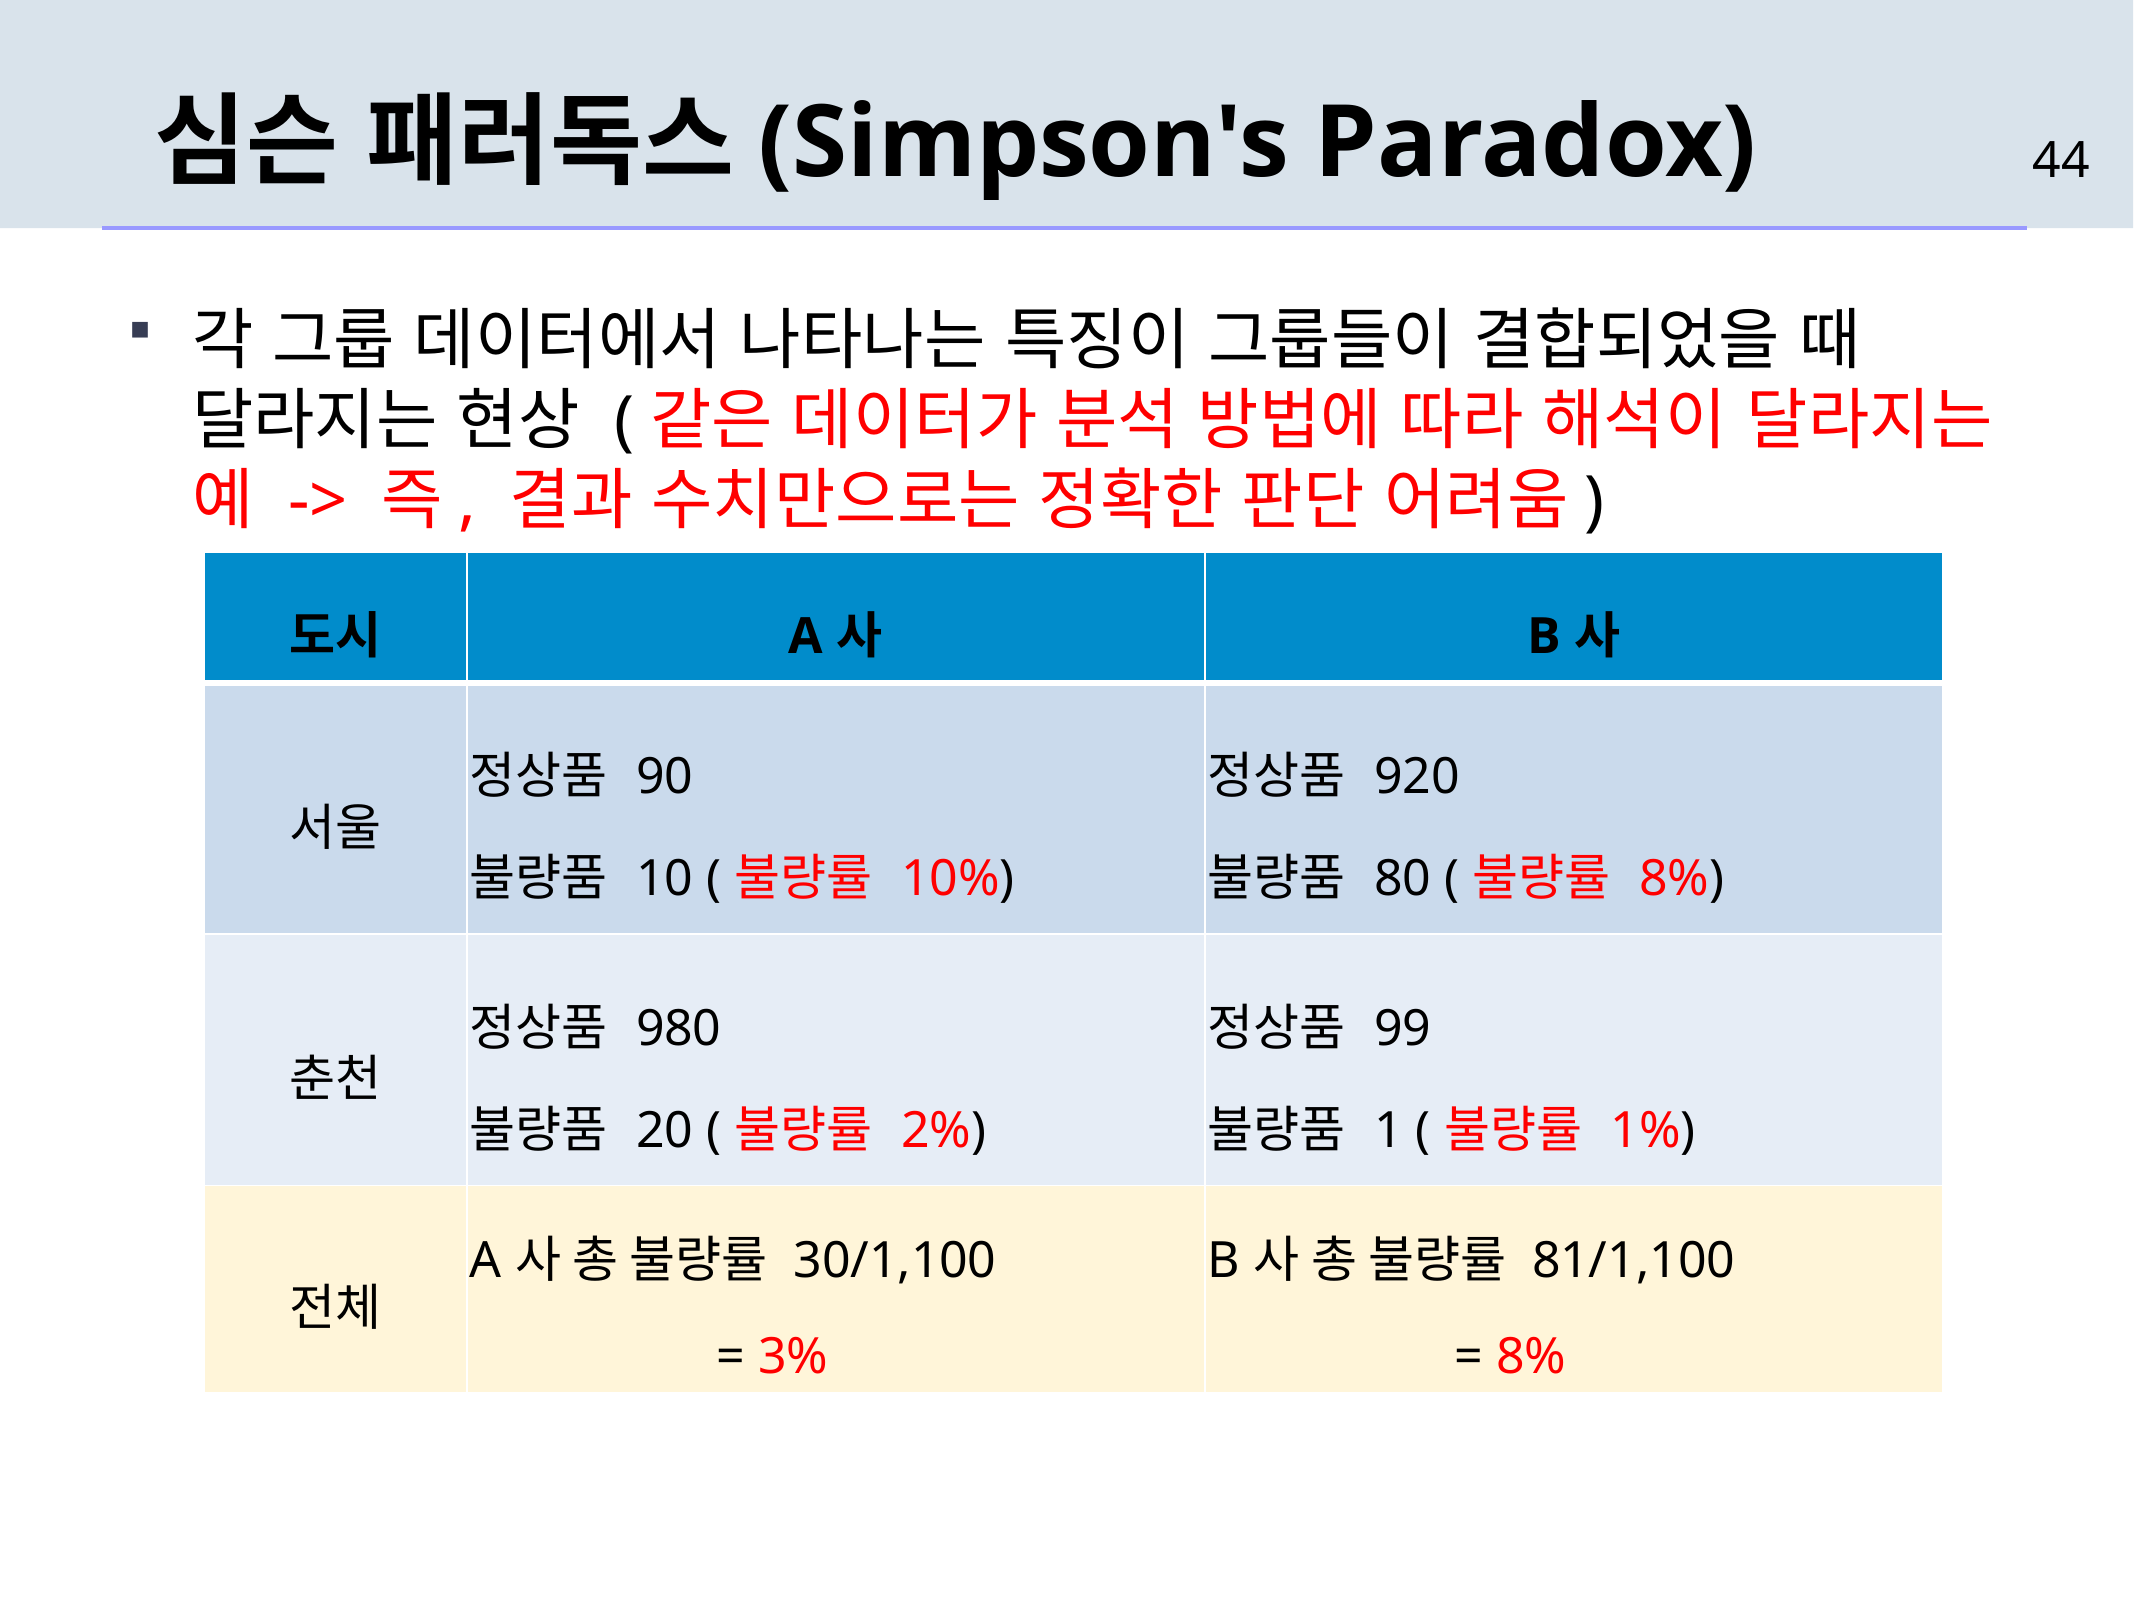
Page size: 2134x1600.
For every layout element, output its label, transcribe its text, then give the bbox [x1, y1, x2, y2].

table_header A사 [468, 553, 1204, 680]
title 심슨 패러독스(Simpson's Paradox) [133, 55, 2024, 208]
list 각 그룹 데이터에서 나타나는 특징이 그룹들이 결합되었을 때 달라지는 현상 (같은 데이터가 분석 방법에 따라 해석이 달라지는 예 -> 즉, 결과 수치만으로는 정확한 판단 어려움) [106, 285, 2027, 1438]
table_header 도시 [205, 553, 466, 680]
table_header B사 [1206, 553, 1942, 680]
slide_number 44 [2011, 116, 2134, 203]
table_cell 정상품 980 불량품 20 (불량률 2%) [468, 935, 1204, 1185]
table_cell 춘천 [205, 935, 466, 1185]
table_cell 정상품 90 불량품 10 (불량률 10%) [468, 686, 1204, 933]
table_cell 정상품 920 불량품 80 (불량률 8%) [1206, 686, 1942, 933]
table_cell 서울 [205, 686, 466, 933]
table_cell 정상품 99 불량품 1 (불량률 1%) [1206, 935, 1942, 1185]
table_cell 전체 [205, 1186, 466, 1392]
table_cell B사 총 불량률 81/1,100 = 8% [1206, 1186, 1942, 1392]
table_cell A사 총 불량률 30/1,100 = 3% [468, 1186, 1204, 1392]
